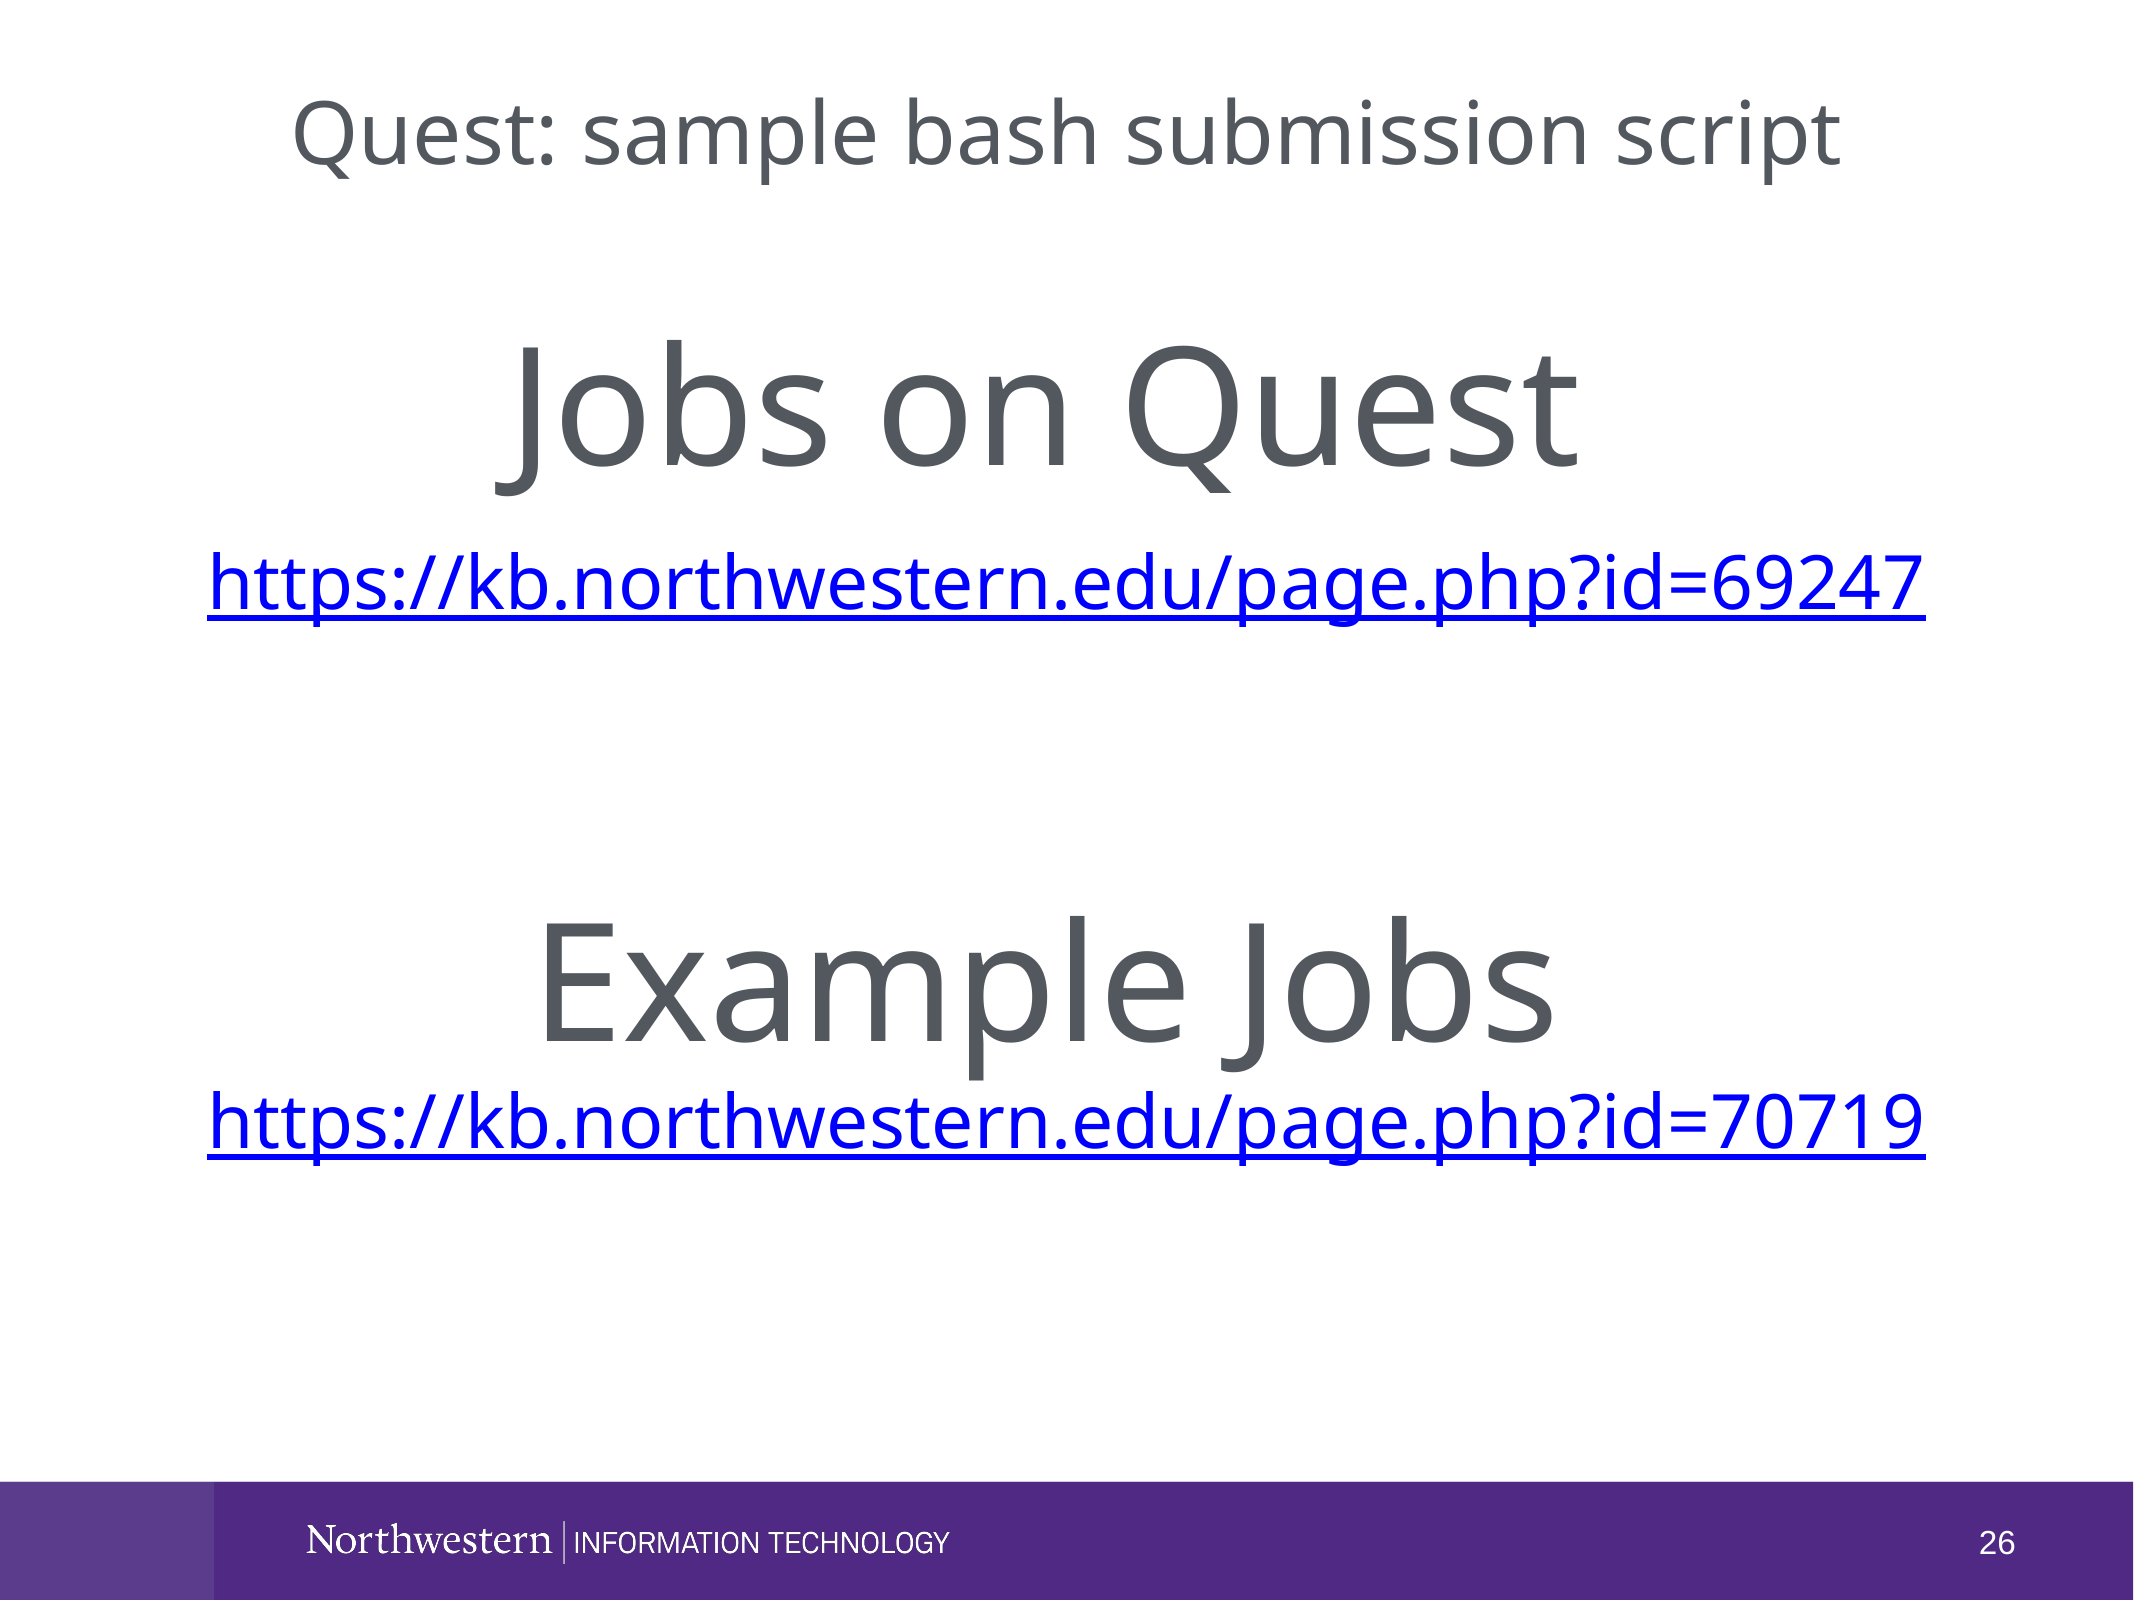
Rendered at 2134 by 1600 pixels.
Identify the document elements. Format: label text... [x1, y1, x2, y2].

picture [0, 0, 2134, 1600]
text_box Quest: sample bash submission script [282, 68, 1851, 190]
text_box Jobs on Quest [500, 292, 1633, 507]
slide_number 26 [1965, 1513, 2028, 1573]
text_box https://kb.northwestern.edu/page.php?id=69247 [198, 526, 1935, 646]
text_box Example Jobs [522, 868, 1611, 1083]
text_box https://kb.northwestern.edu/page.php?id=70719 [198, 975, 1935, 1185]
